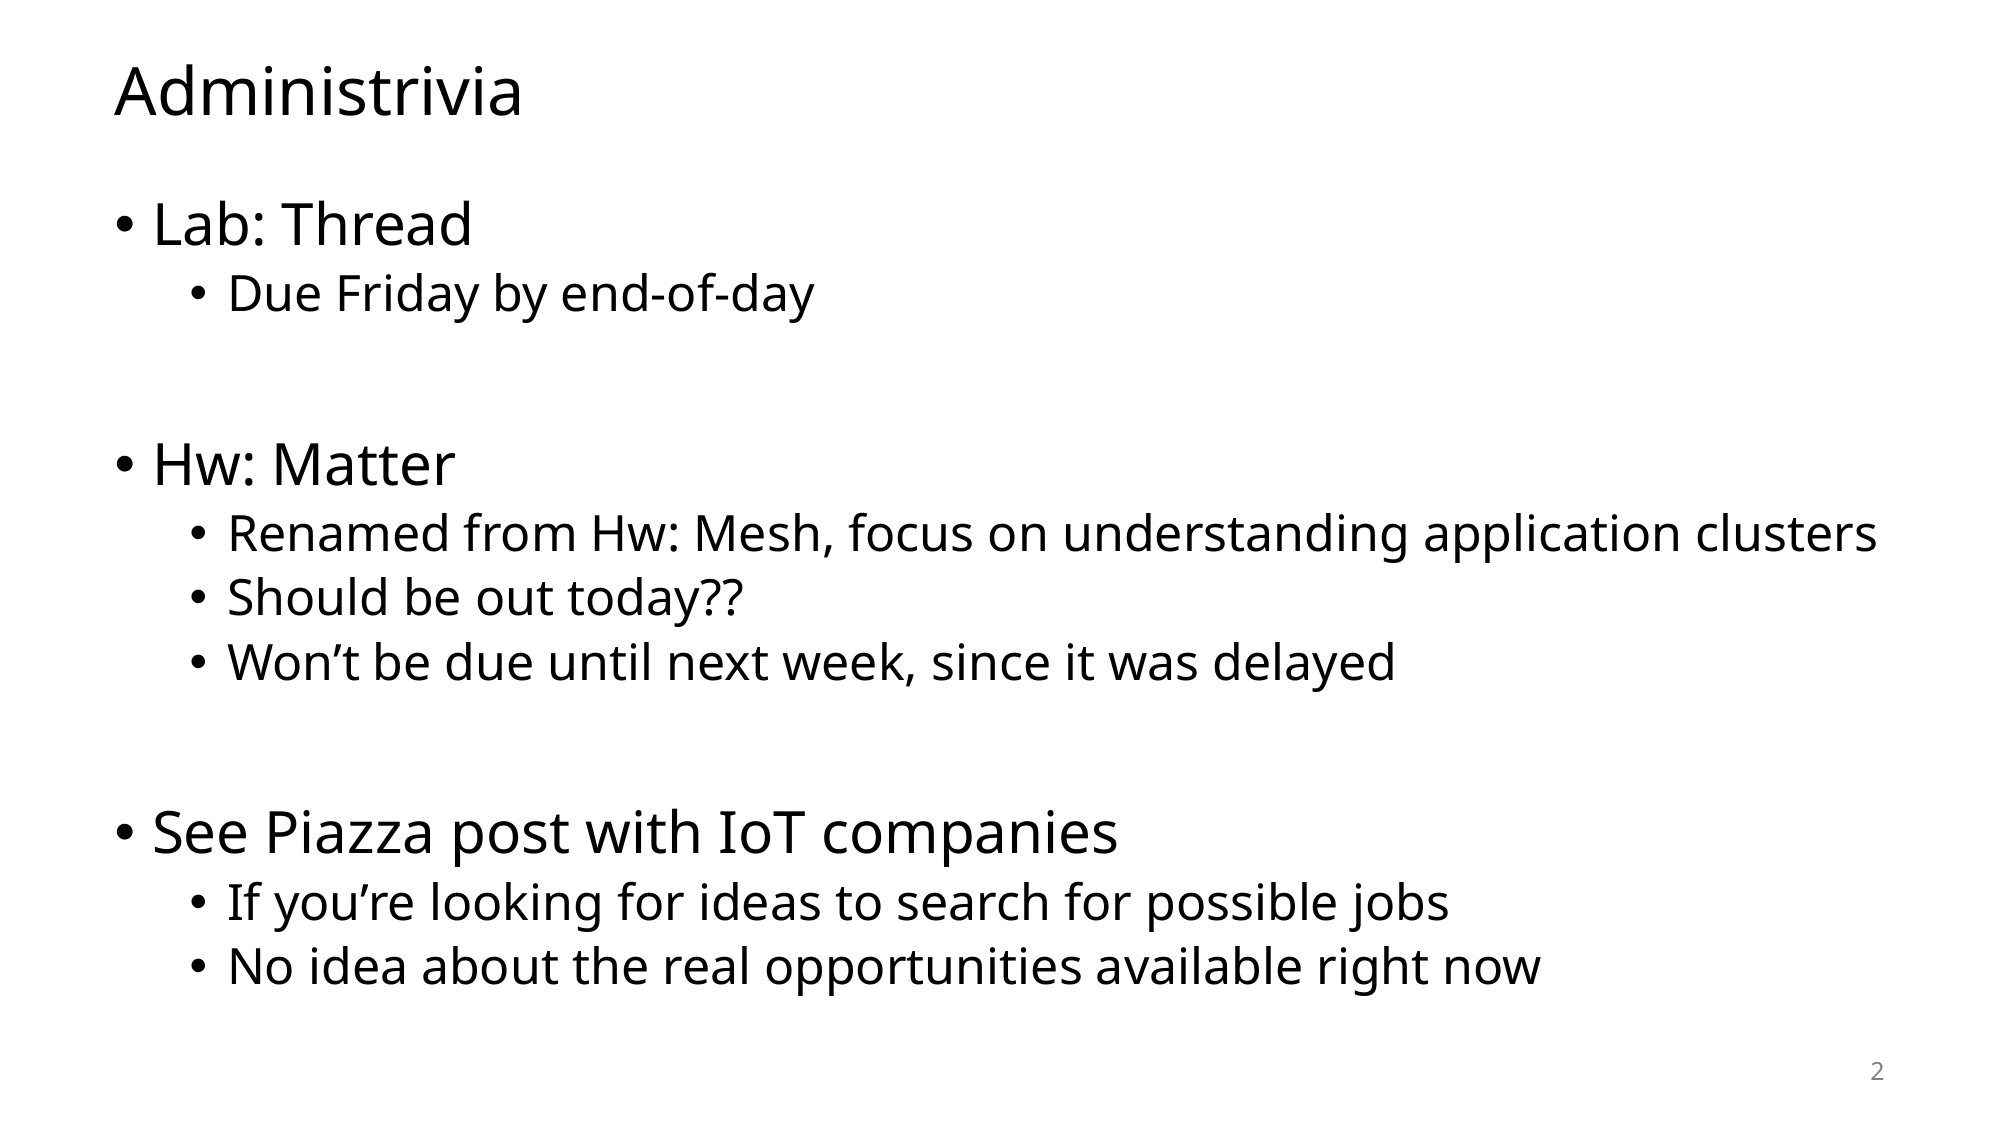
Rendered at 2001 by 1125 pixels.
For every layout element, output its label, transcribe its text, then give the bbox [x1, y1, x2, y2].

list Lab: Thread Due Friday by end-of-day Hw: Matter Renamed from Hw: Mesh, focus on understanding application clusters Should be out today?? Won’t be due until next week, since it was delayed See Piazza post with IoT companies If you’re looking for ideas to search for possible jobs No idea about the real opportunities available right now [99, 187, 1900, 1013]
title Administrivia [99, 37, 1900, 150]
slide_number 2 [1749, 1042, 1900, 1103]
